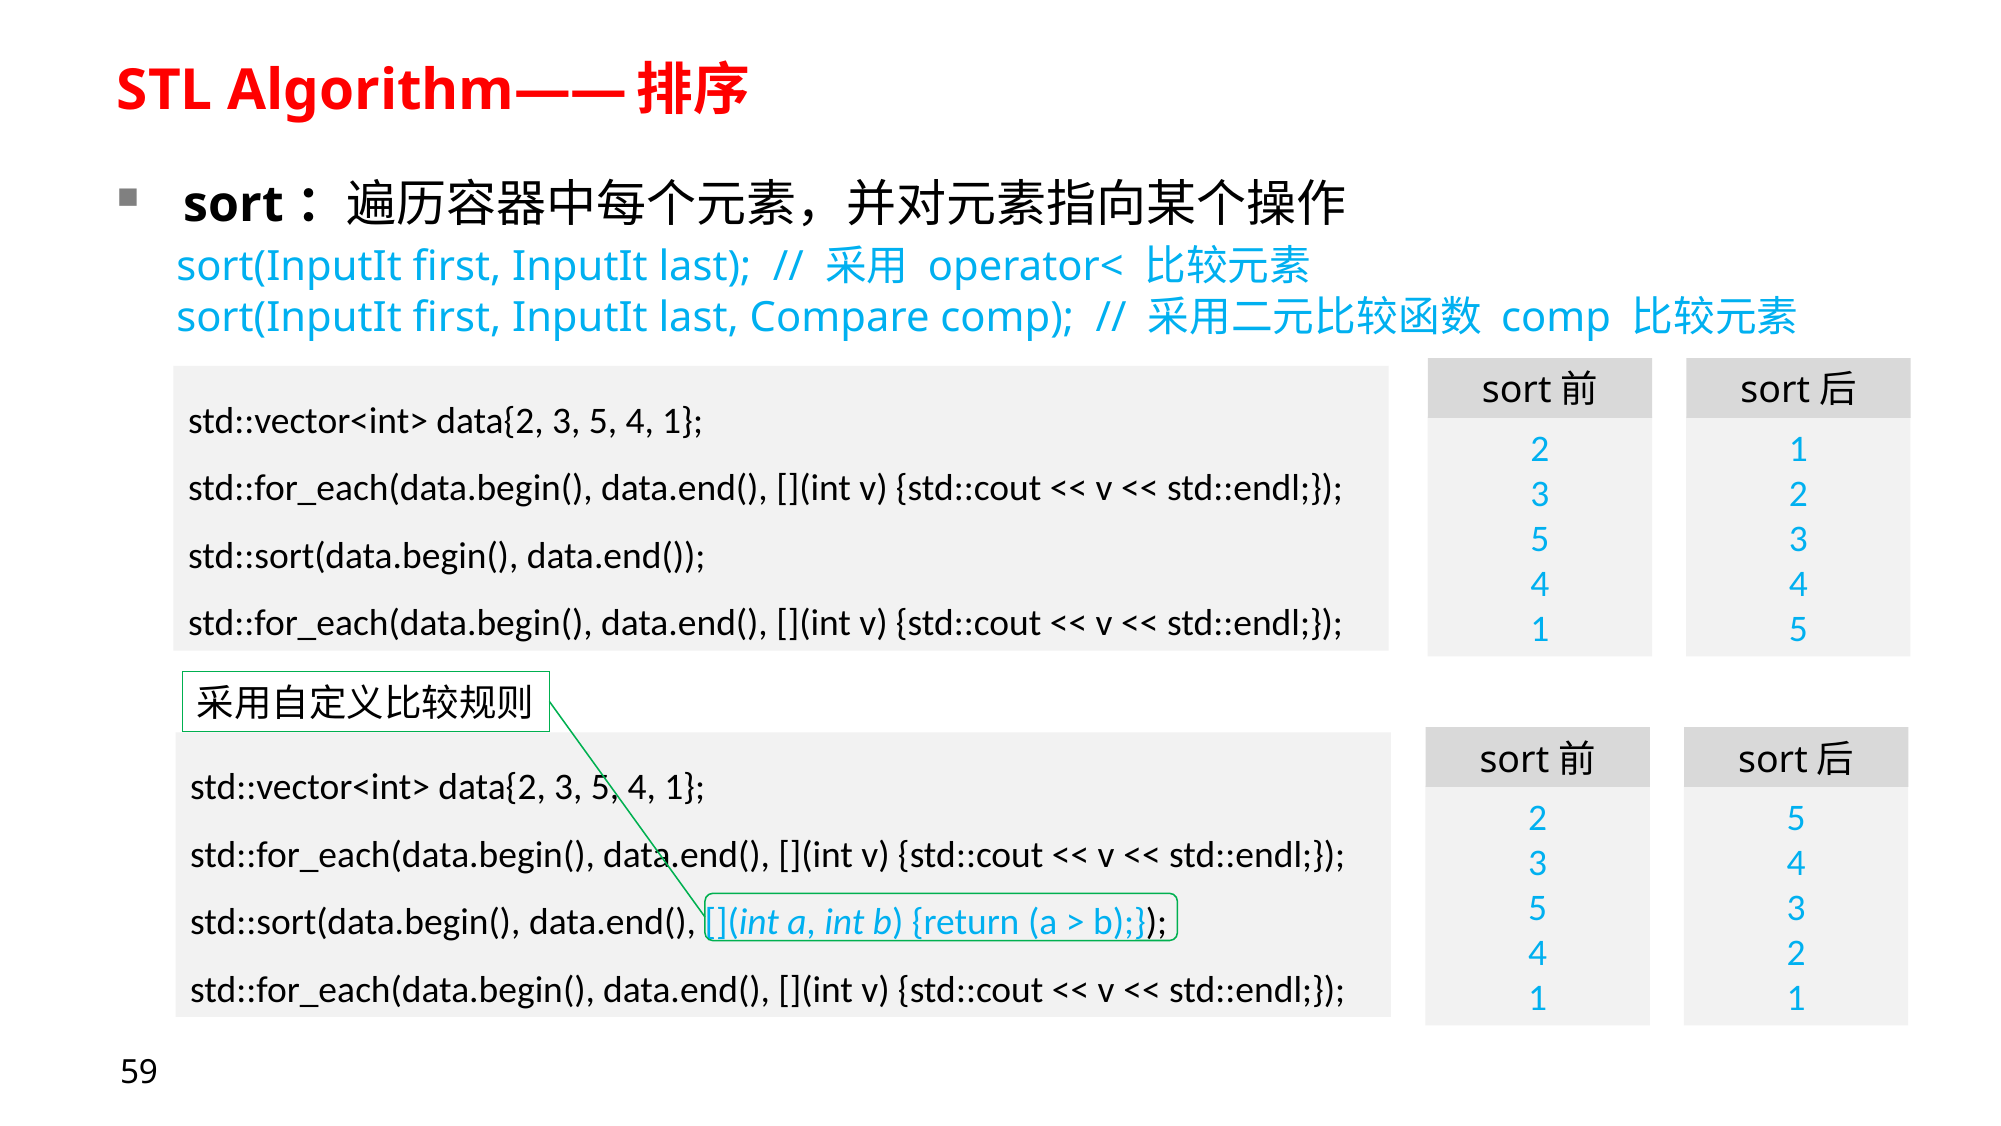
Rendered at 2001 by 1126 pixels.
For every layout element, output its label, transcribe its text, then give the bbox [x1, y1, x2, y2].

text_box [551, 701, 706, 918]
text_box 2 3 5 4 1 [1427, 418, 1653, 657]
text_box std::vector<int> data{2, 3, 5, 4, 1}; std::for_each(data.begin(), data.end(), [](int v) {std::cout << v << std::endl;}); std::sort(data.begin(), data.end(), [](int a, int b) {return (a > b);}); std::for_each(data.begin(), data.end(), [](int v) {std::cout << v << std::endl;}); [175, 732, 1391, 1017]
text_box sort(InputIt first, InputIt last); // 采用 operator< 比较元素 sort(InputIt first, InputIt last, Compare comp); // 采用二元比较函数 comp 比较元素 [161, 231, 1887, 347]
title STL Algorithm——排序 [96, 42, 1916, 132]
text_box sort后 [1684, 727, 1909, 787]
slide_number 59 [100, 1042, 567, 1103]
text_box 1 2 3 4 5 [1686, 418, 1911, 657]
text_box 采用自定义比较规则 [182, 671, 550, 732]
text_box sort前 [1427, 358, 1653, 418]
list sort：遍历容器中每个元素，并对元素指向某个操作 [96, 137, 1916, 237]
text_box sort前 [1425, 727, 1650, 787]
text_box [704, 893, 1178, 941]
text_box 2 3 5 4 1 [1425, 787, 1650, 1026]
text_box std::vector<int> data{2, 3, 5, 4, 1}; std::for_each(data.begin(), data.end(), [](int v) {std::cout << v << std::endl;}); std::sort(data.begin(), data.end()); std::for_each(data.begin(), data.end(), [](int v) {std::cout << v << std::endl;}); [173, 365, 1389, 651]
text_box sort后 [1686, 358, 1911, 418]
text_box 5 4 3 2 1 [1683, 785, 1909, 1026]
